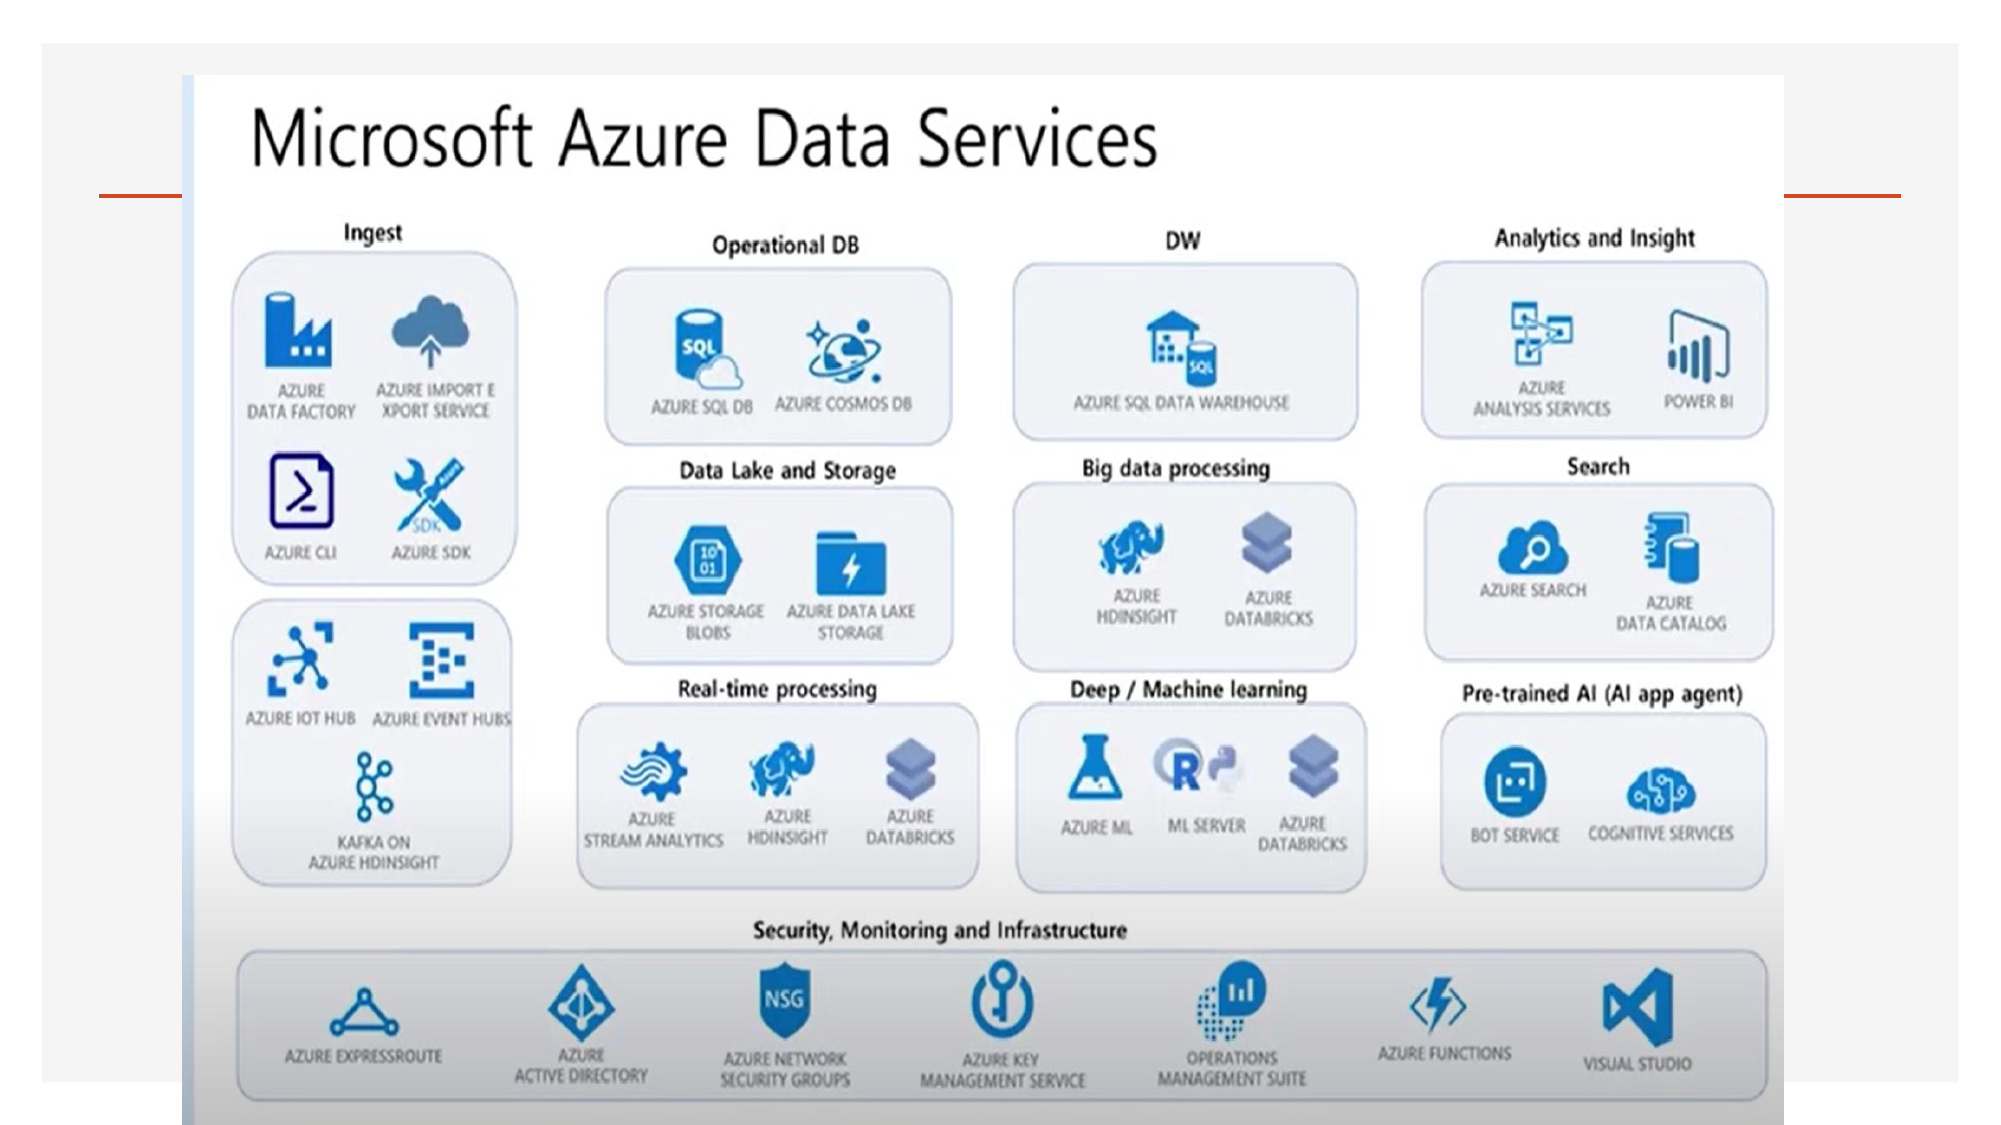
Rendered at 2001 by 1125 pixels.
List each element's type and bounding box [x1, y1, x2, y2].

picture [182, 75, 1784, 1125]
